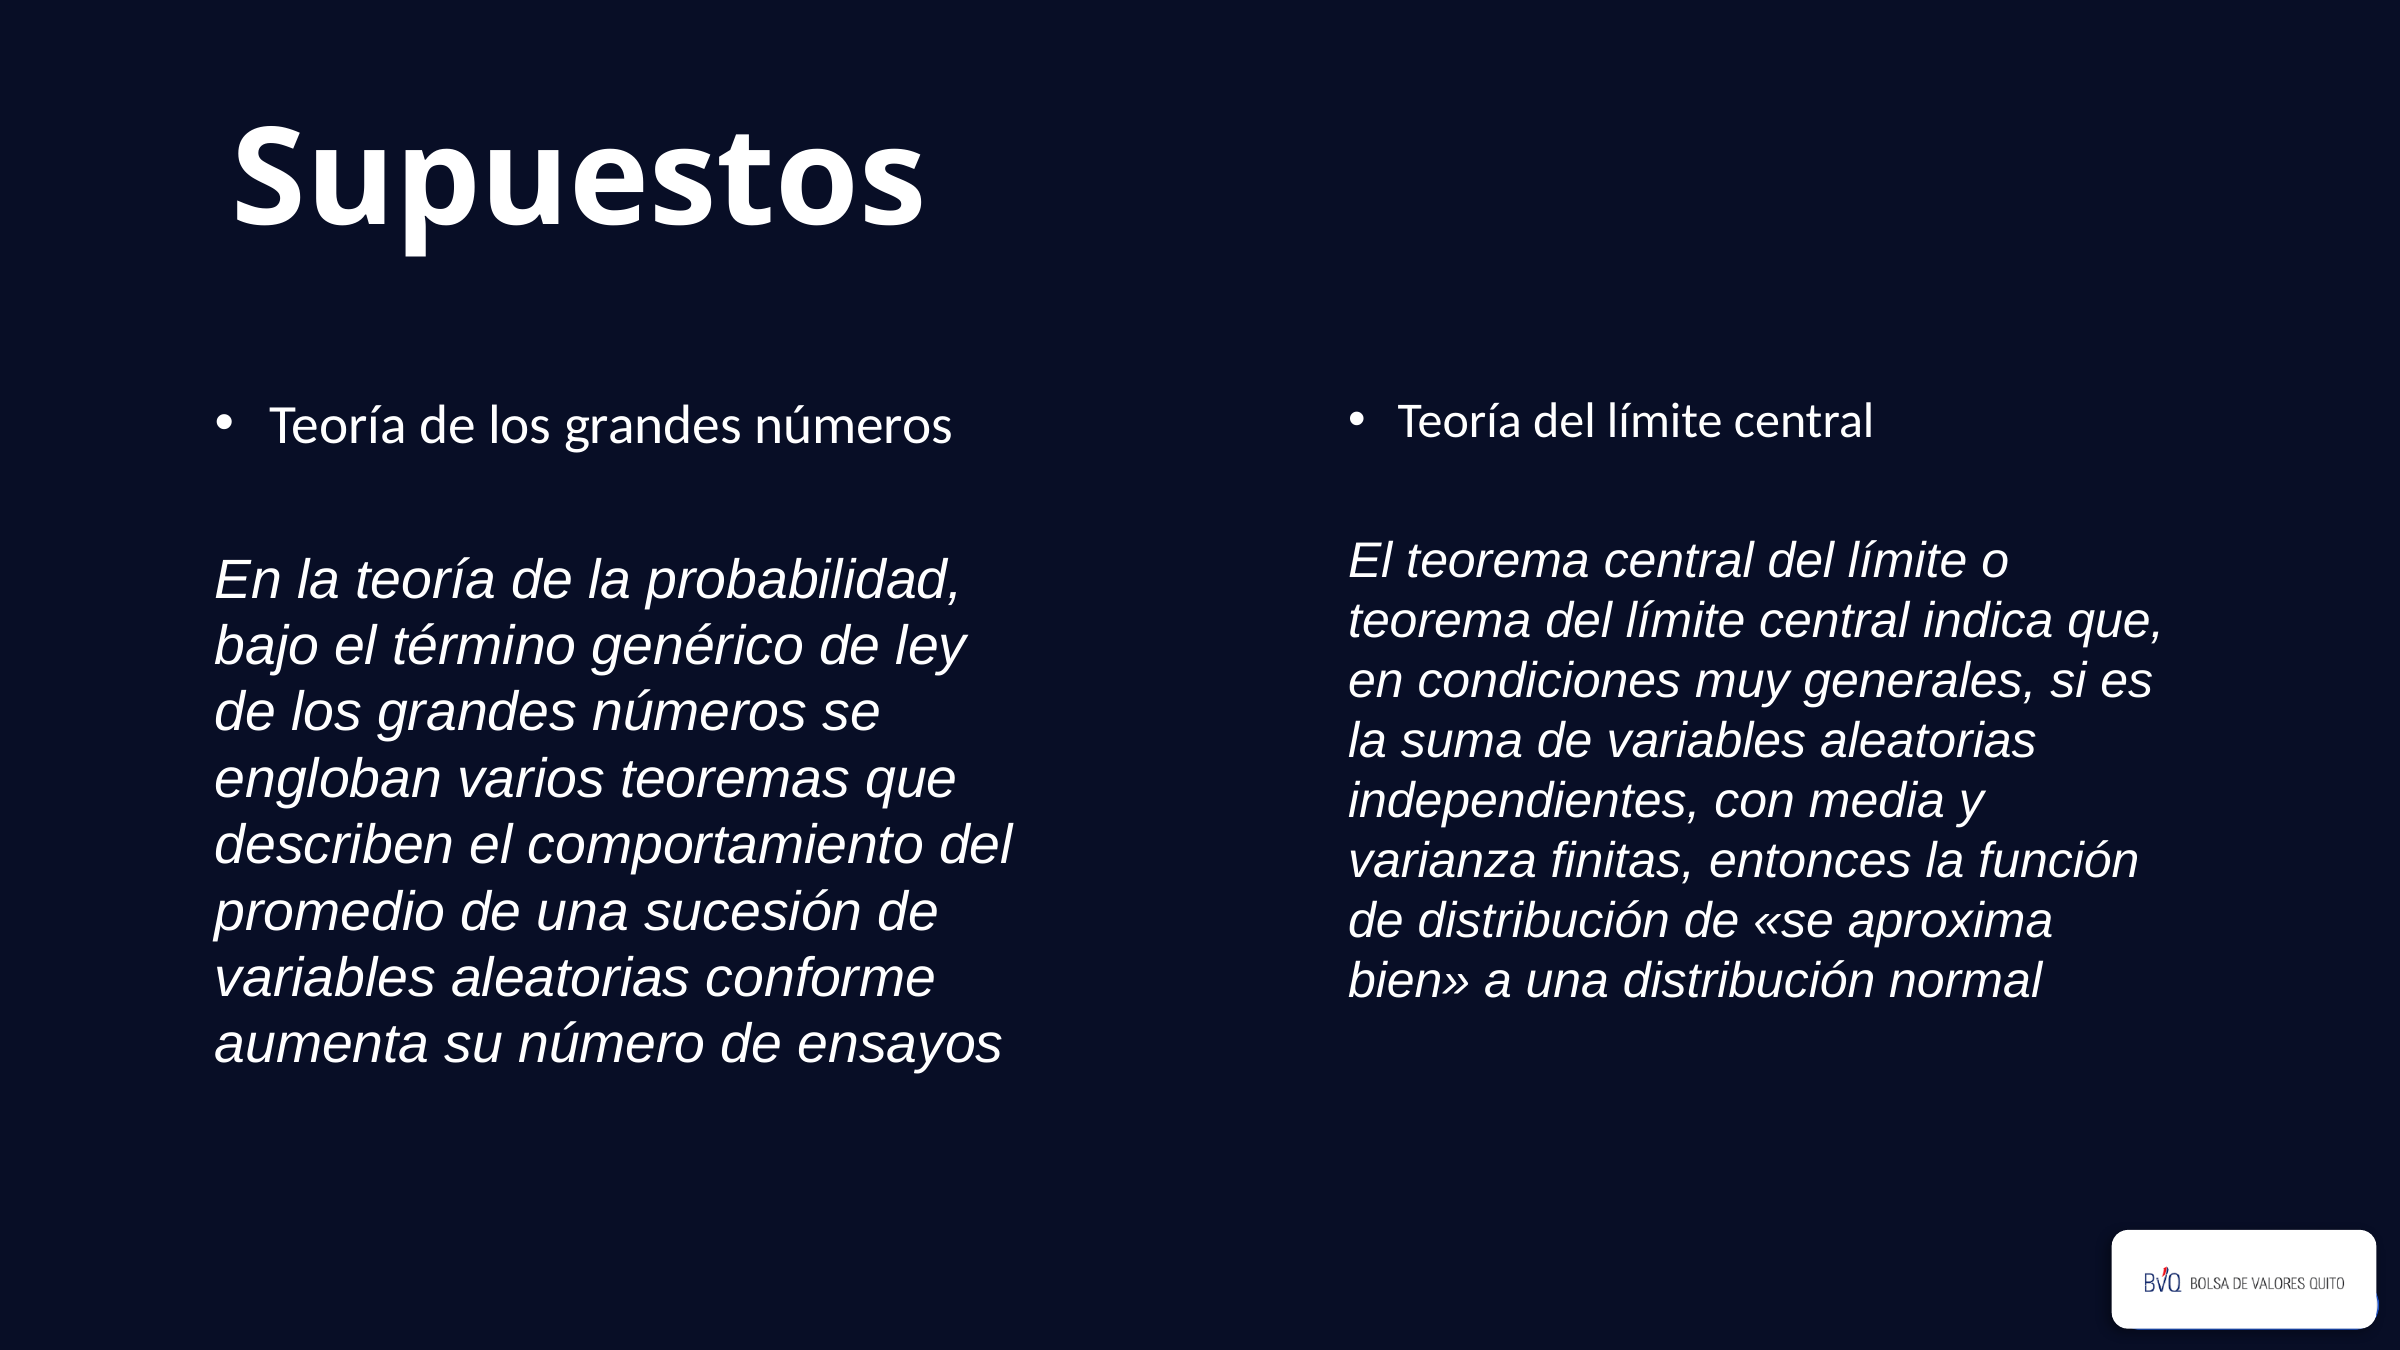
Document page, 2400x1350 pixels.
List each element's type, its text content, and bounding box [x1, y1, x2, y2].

text_box Supuestos [216, 81, 1942, 300]
text_box Teoría del límite central El teorema central del límite o teorema del límite central indica que, en condiciones muy generales, si es la suma de variables aleatorias independientes, con media y varianza finitas, entonces la función de distribución de «se aproxima bien» a una distribución normal [1333, 380, 2184, 1095]
picture [2106, 1229, 2389, 1339]
text_box Teoría de los grandes números En la teoría de la probabilidad, bajo el término genérico de ley de los grandes números se engloban varios teoremas que describen el comportamiento del promedio de una sucesión de variables aleatorias conforme aumenta su número de ensayos [199, 380, 1050, 1095]
